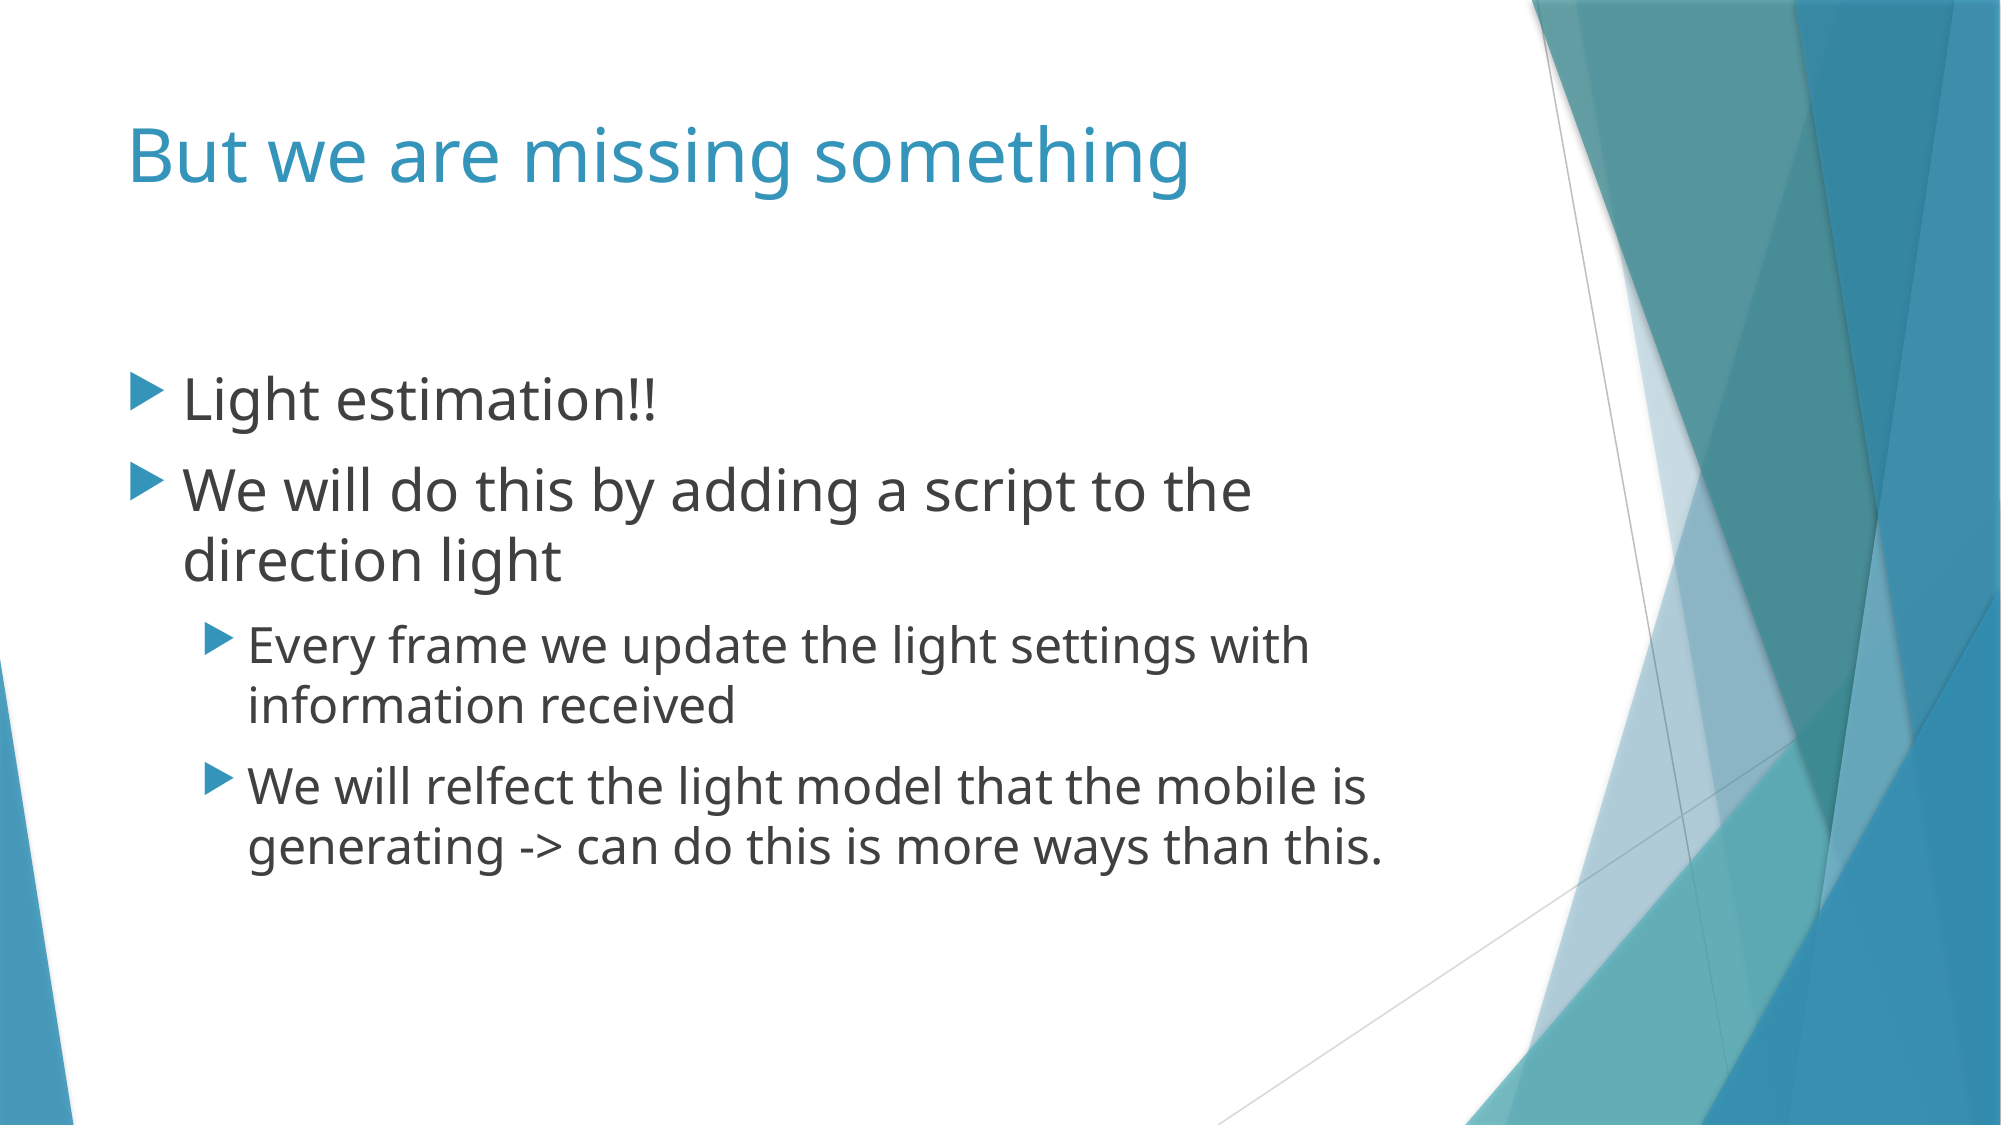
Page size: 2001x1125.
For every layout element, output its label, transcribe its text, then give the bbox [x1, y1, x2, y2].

list Light estimation!! We will do this by adding a script to the direction light Every frame we update the light settings with information received We will relfect the light model that the mobile is generating -> can do this is more ways than this. [111, 354, 1522, 992]
title But we are missing something [111, 99, 1522, 317]
